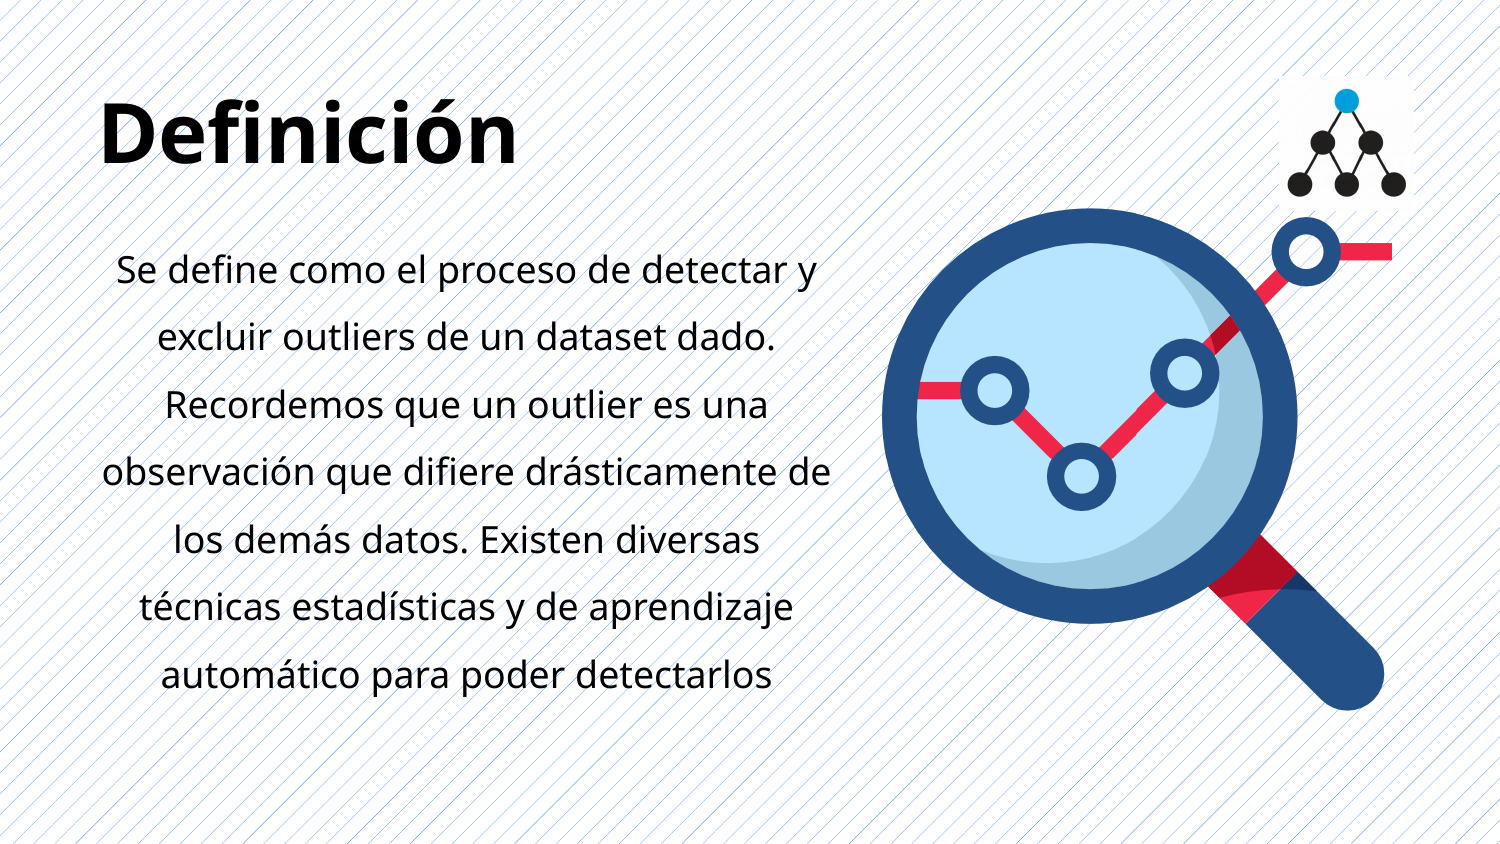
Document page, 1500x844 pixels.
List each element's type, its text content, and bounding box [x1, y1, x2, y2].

text_box Se define como el proceso de detectar y excluir outliers de un dataset dado. Recordemos que un outlier es una observación que difiere drásticamente de los demás datos. Existen diversas técnicas estadísticas y de aprendizaje automático para poder detectarlos [85, 218, 849, 701]
picture [881, 76, 1414, 715]
text_box Definición [82, 76, 1278, 197]
